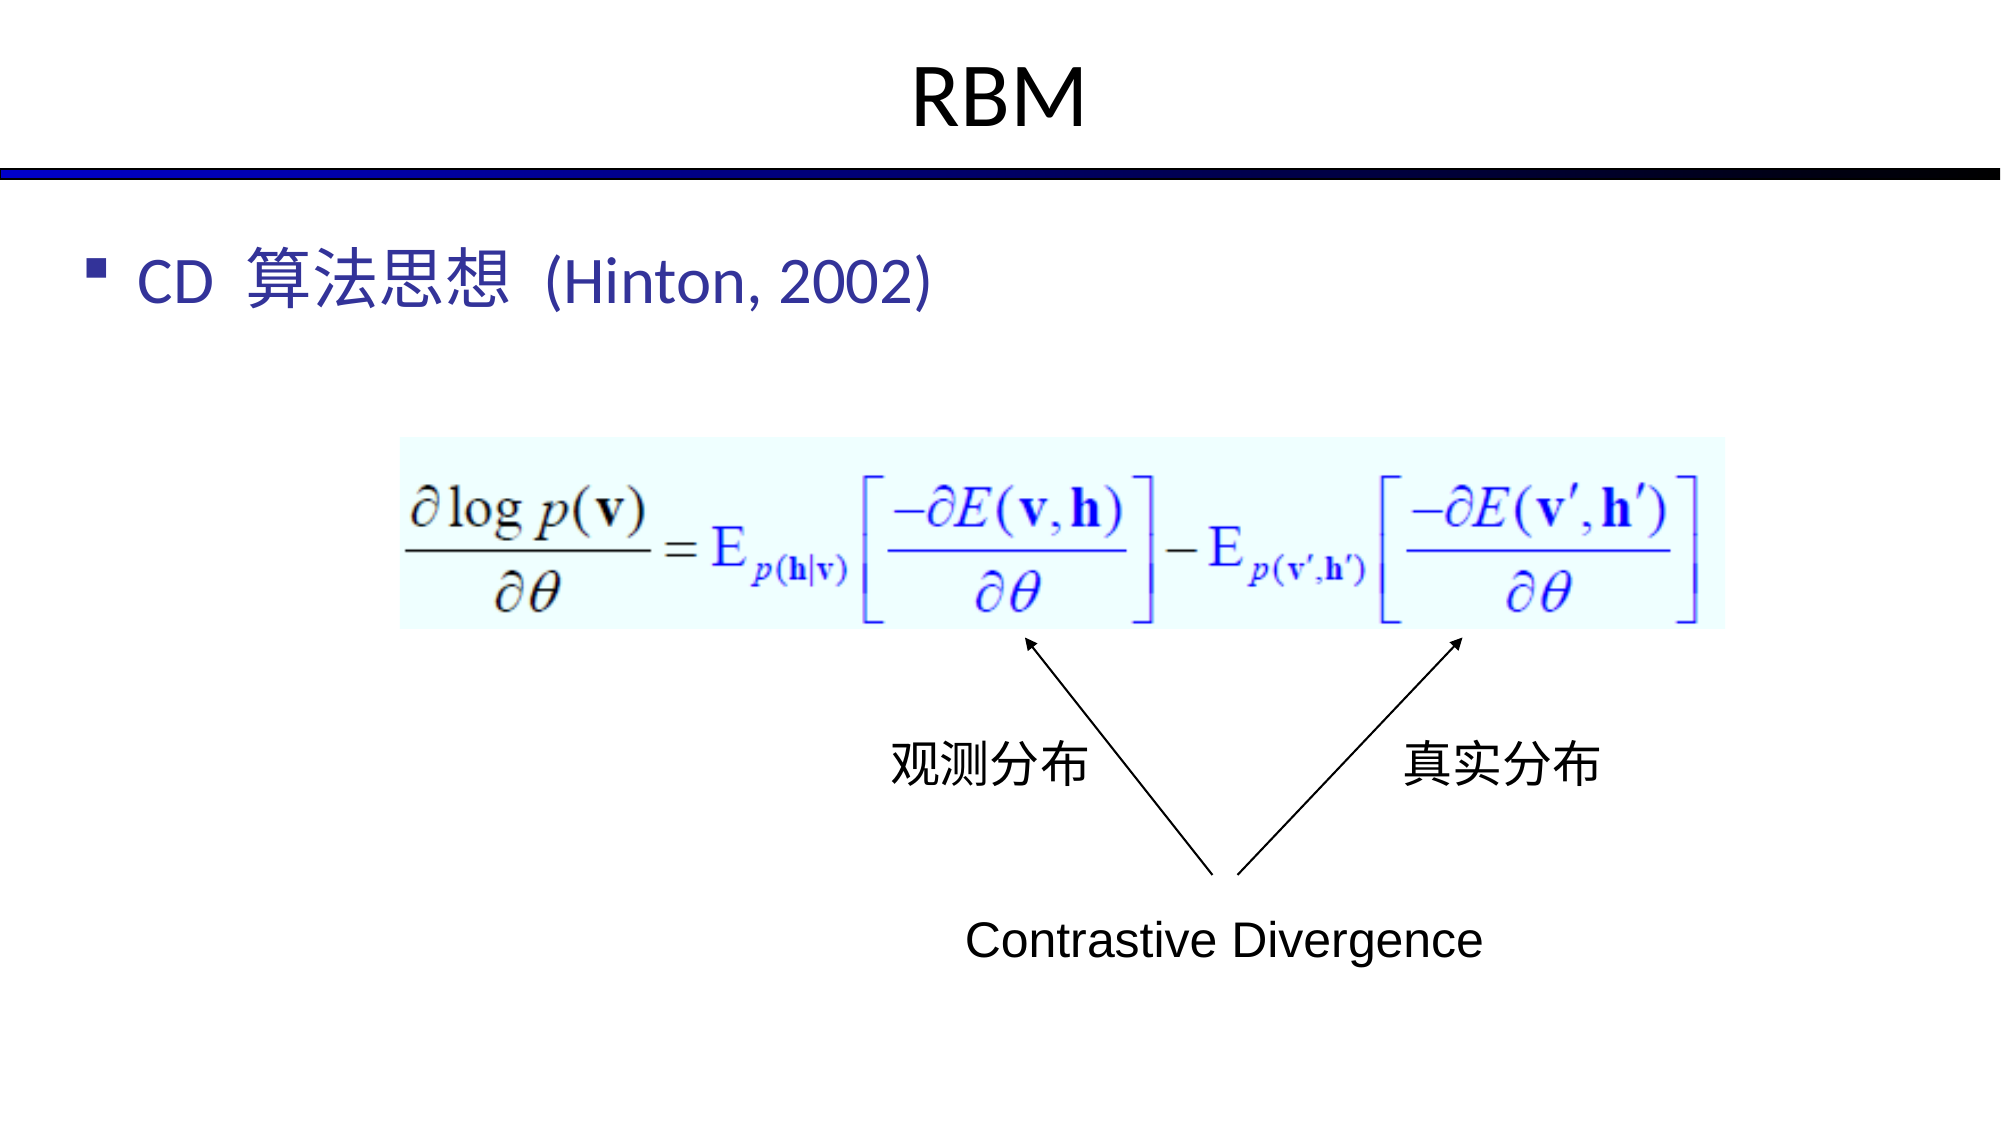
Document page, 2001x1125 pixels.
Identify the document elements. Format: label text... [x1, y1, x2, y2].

text_box [1237, 637, 1463, 876]
text_box 真实分布 [1387, 724, 1618, 800]
title RBM [0, 0, 2000, 184]
text_box 观测分布 [875, 724, 1105, 800]
picture [399, 437, 1726, 629]
text_box [1024, 637, 1213, 876]
text_box Contrastive Divergence [949, 899, 1550, 975]
list CD 算法思想 (Hinton, 2002) [66, 228, 1934, 1006]
